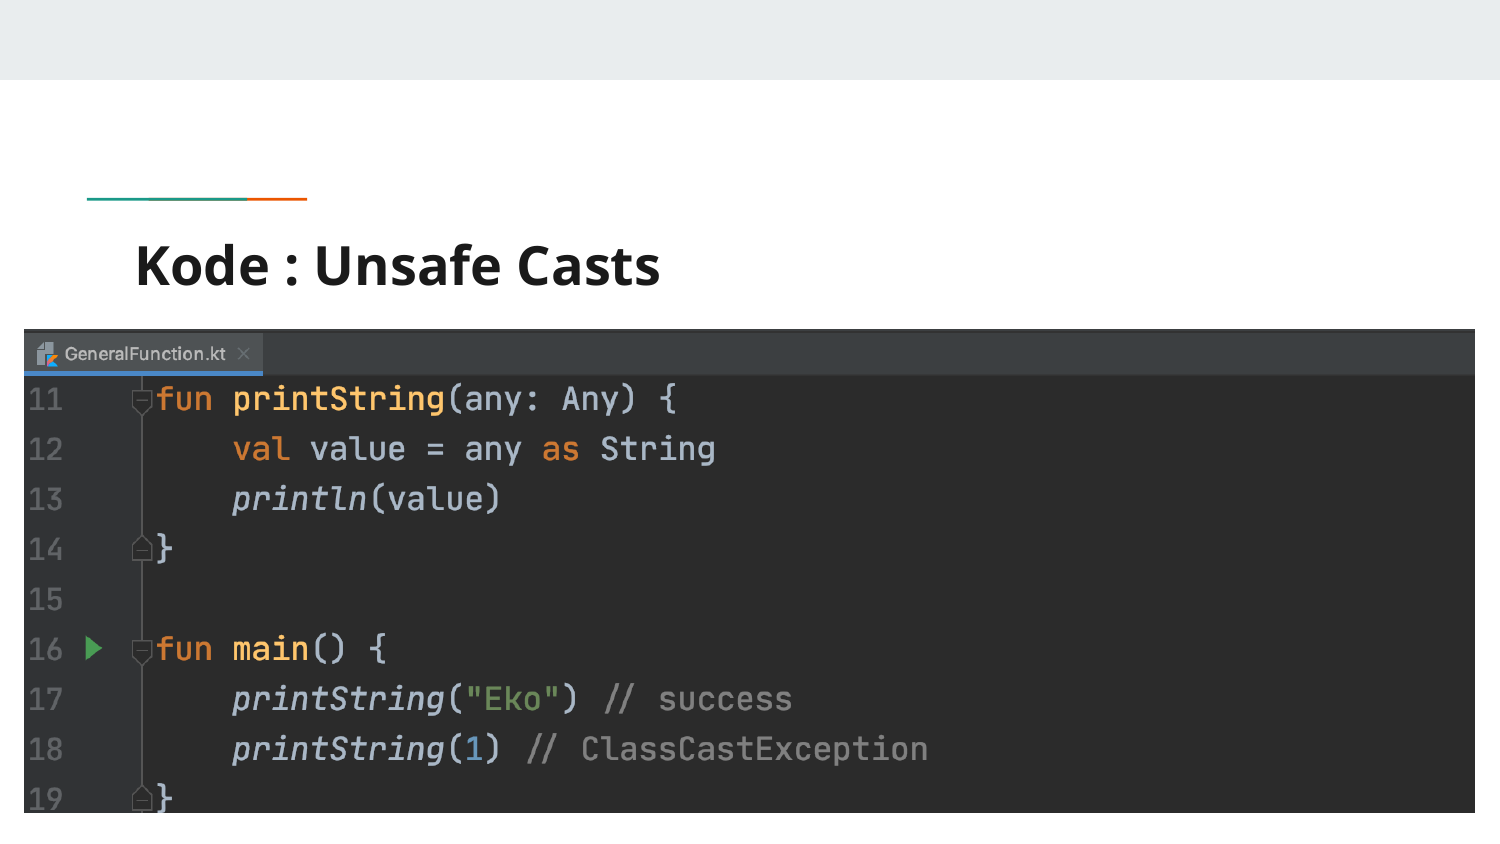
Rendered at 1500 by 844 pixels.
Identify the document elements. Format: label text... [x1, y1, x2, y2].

picture [24, 328, 1476, 813]
title Kode : Unsafe Casts [119, 216, 1381, 305]
